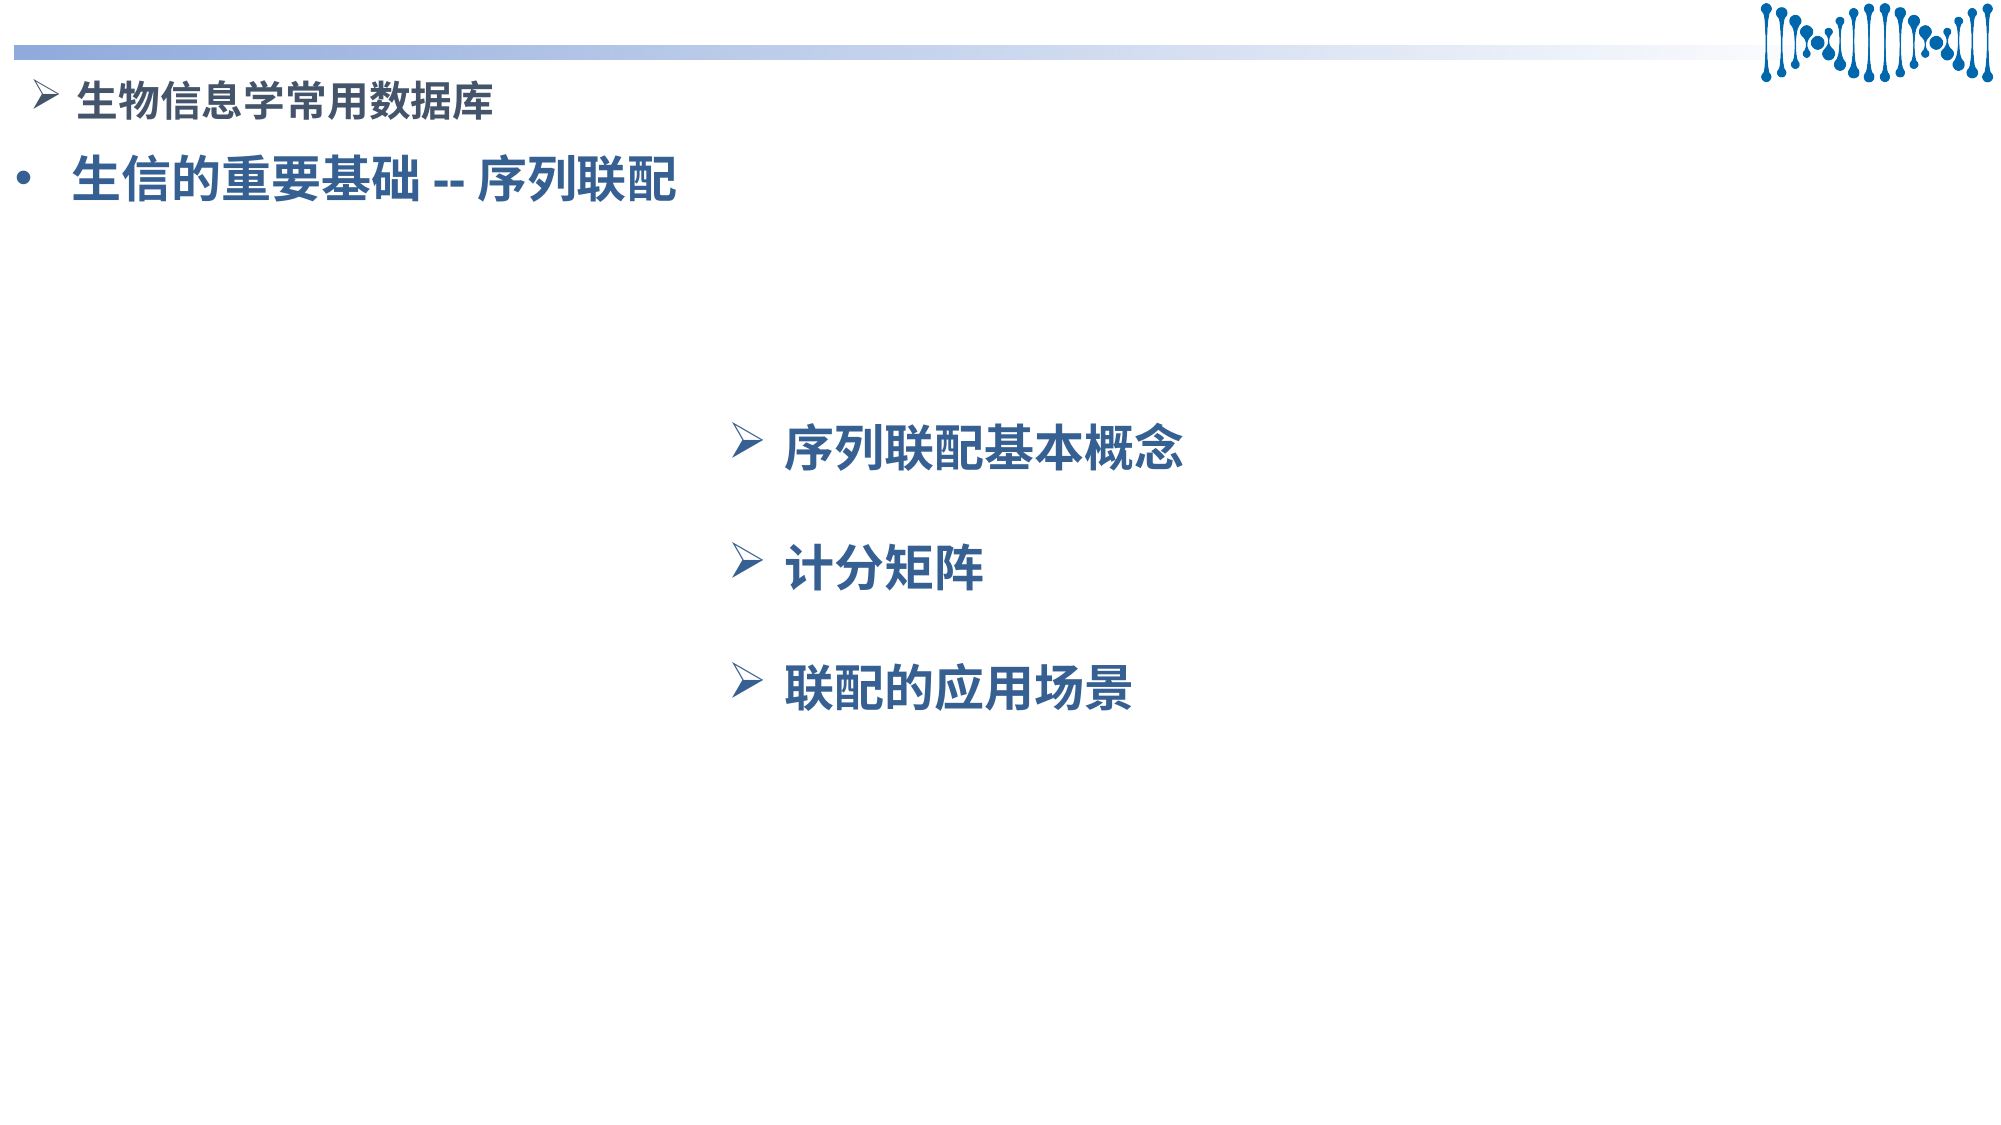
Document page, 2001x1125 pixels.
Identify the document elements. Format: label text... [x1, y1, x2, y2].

text_box 序列联配基本概念 计分矩阵 联配的应用场景 [713, 409, 1342, 725]
picture [1759, 2, 1995, 84]
text_box 生物信息学常用数据库 [14, 67, 567, 132]
text_box 生信的重要基础--序列联配 [0, 140, 692, 275]
text_box [18, 50, 1759, 55]
